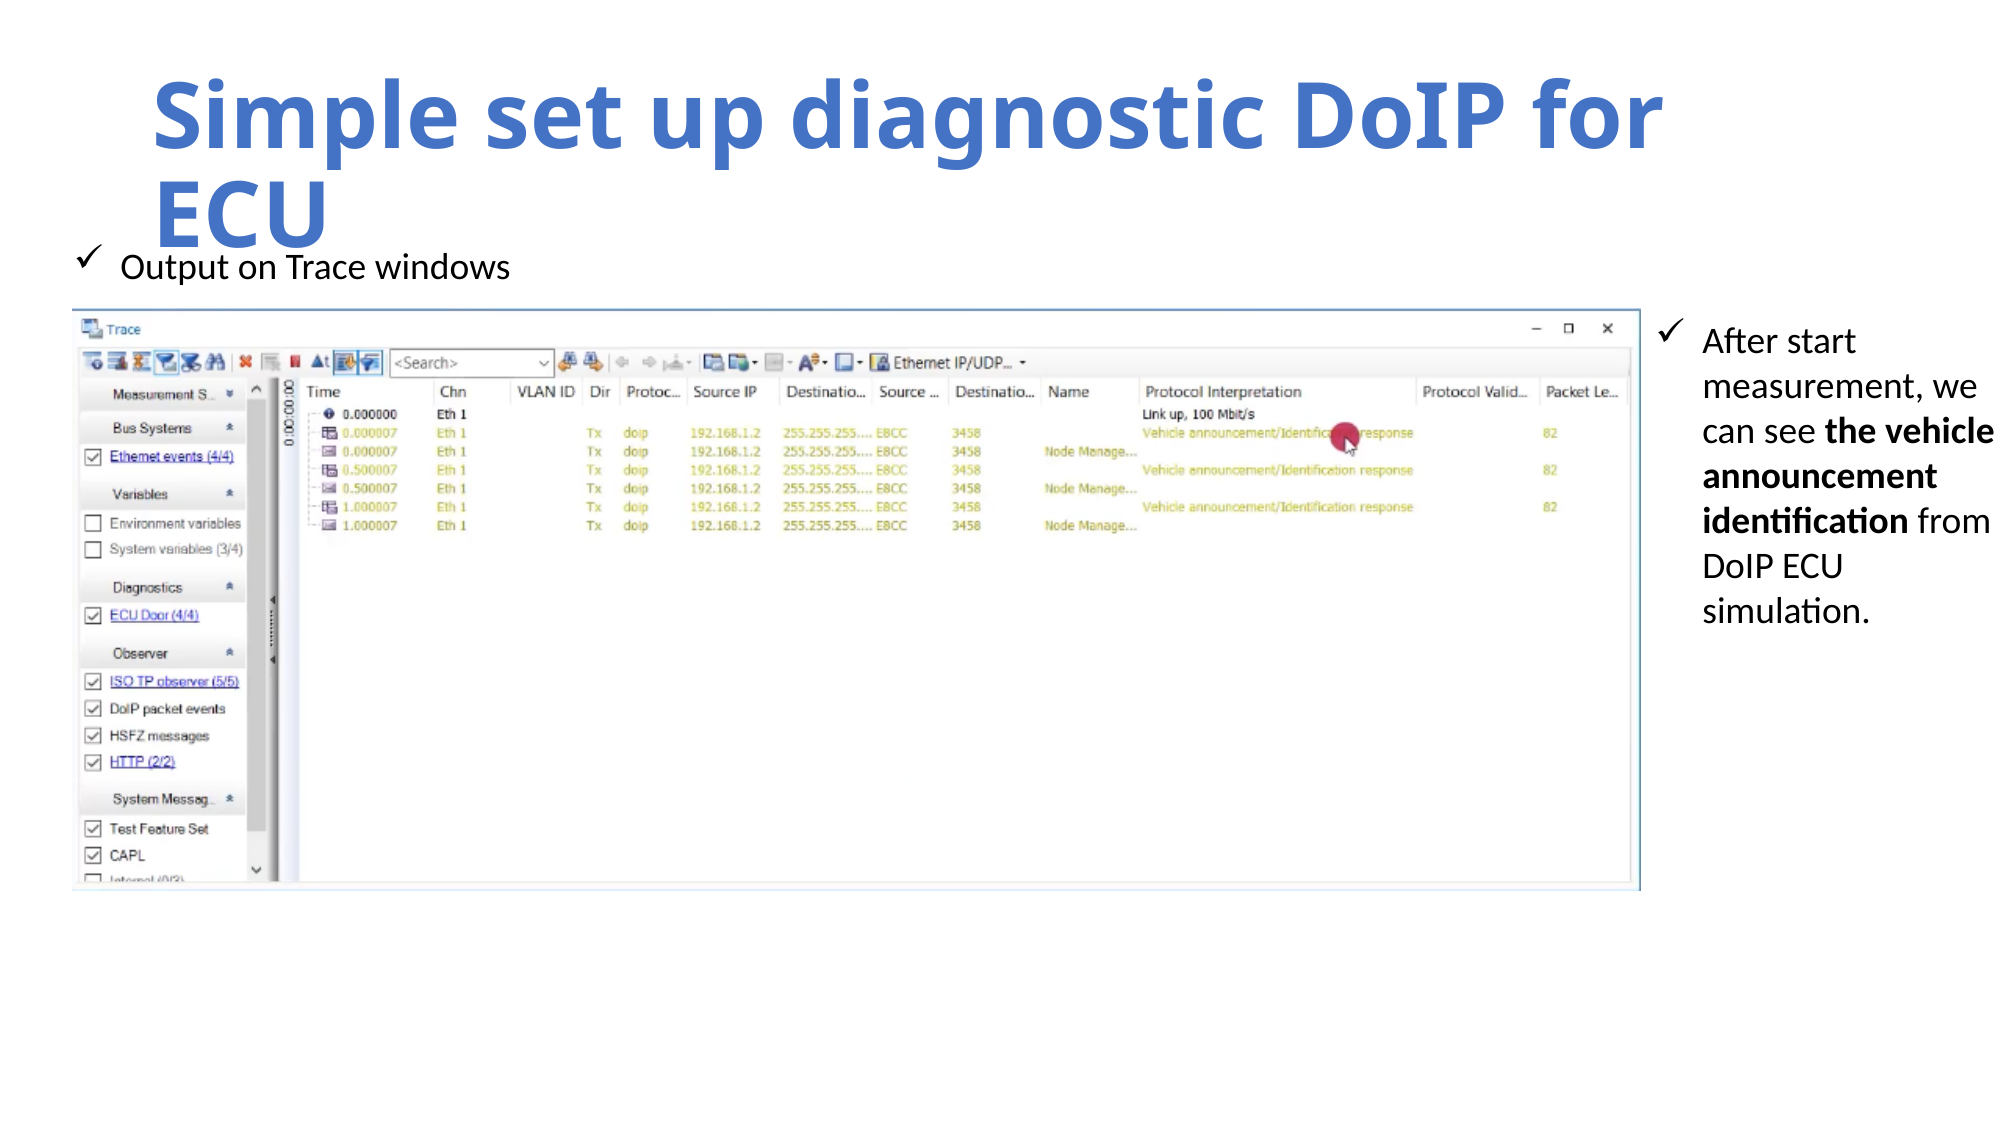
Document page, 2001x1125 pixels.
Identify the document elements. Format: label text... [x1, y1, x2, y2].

text_box Output on Trace windows [58, 234, 578, 295]
title Simple set up diagnostic DoIP for ECU [137, 59, 1863, 278]
picture [72, 308, 1641, 891]
text_box After start measurement, we can see the vehicle announcement identification from DoIP ECU simulation. [1641, 308, 2000, 639]
